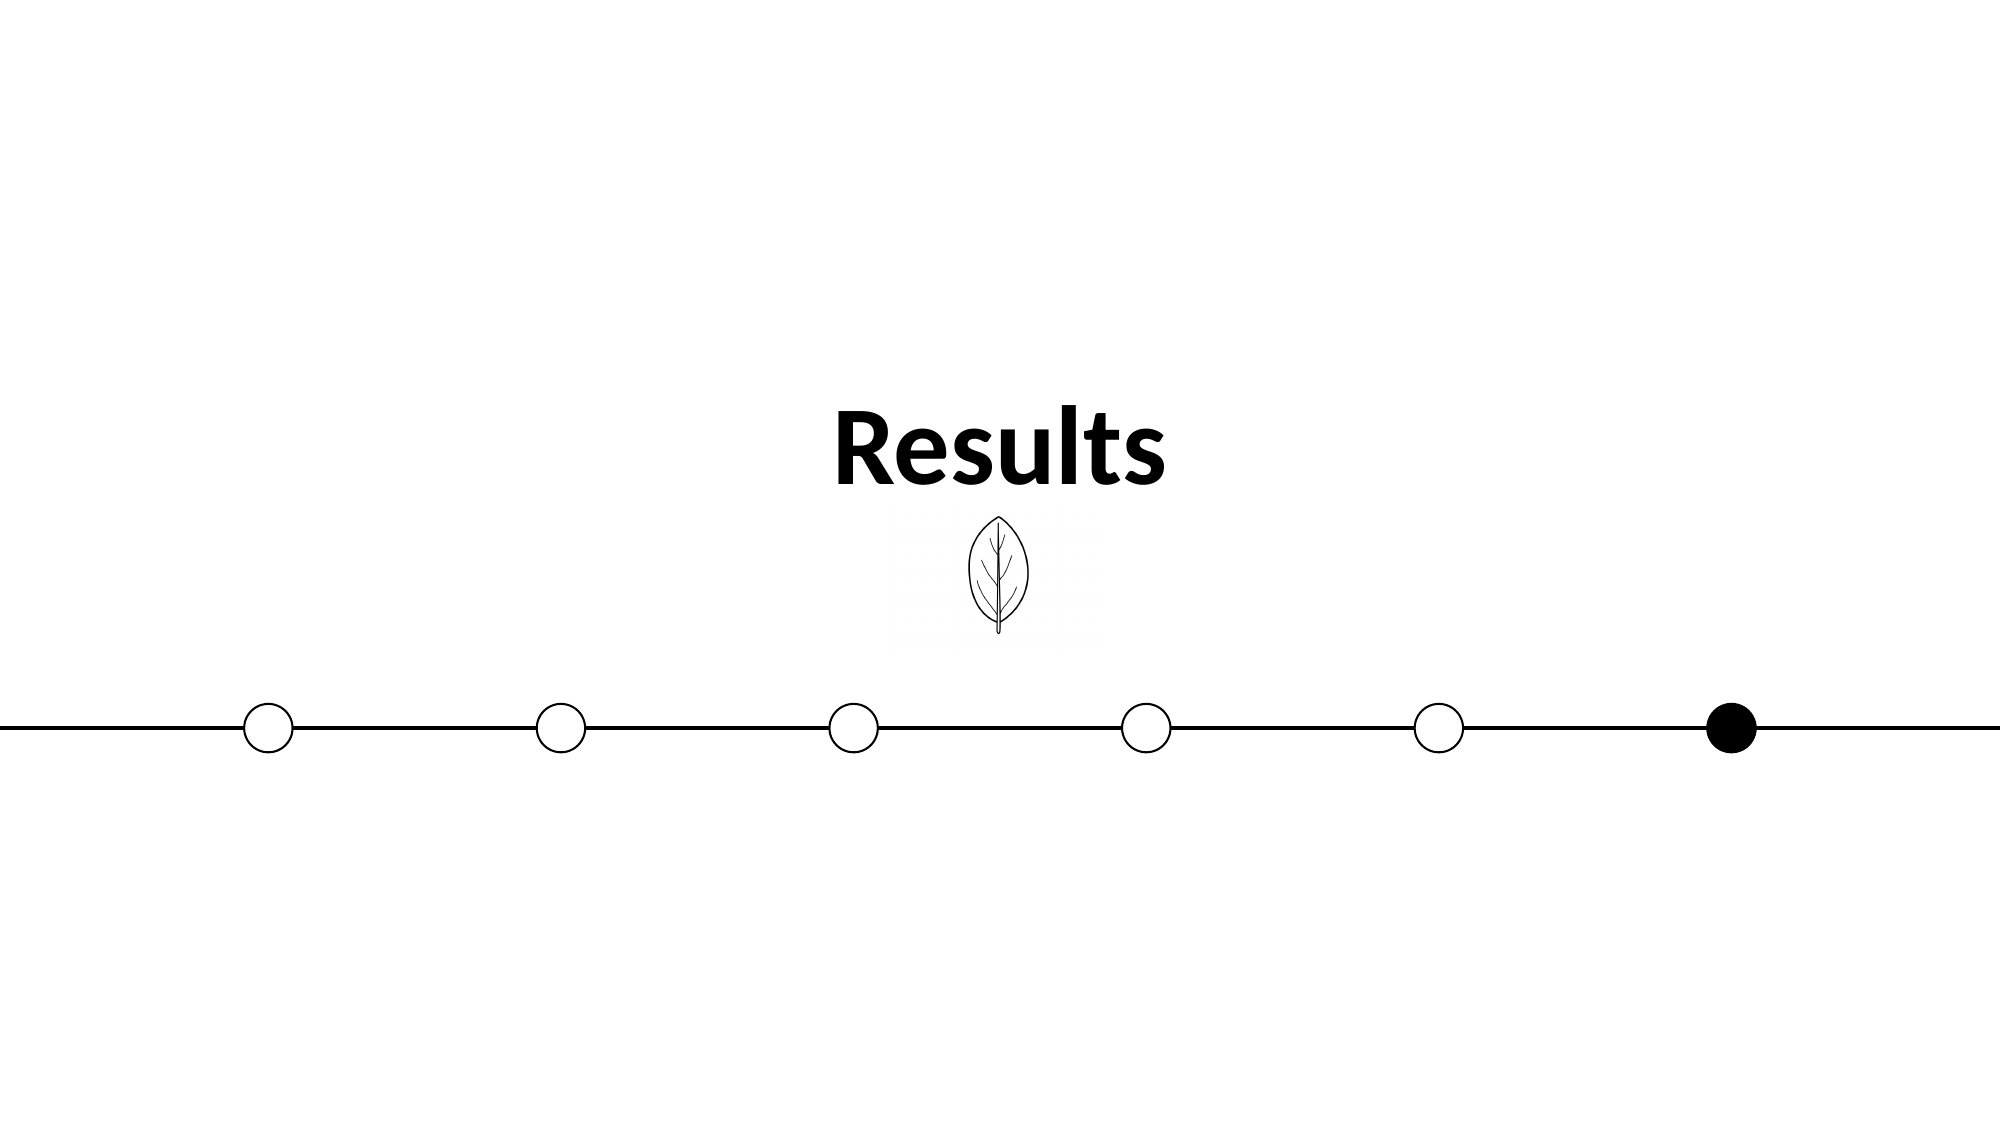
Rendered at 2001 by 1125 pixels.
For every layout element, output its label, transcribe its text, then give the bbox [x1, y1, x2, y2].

text_box [243, 702, 294, 728]
text_box [1413, 729, 1465, 754]
text_box [1121, 729, 1172, 754]
text_box [1121, 702, 1172, 728]
text_box [243, 729, 294, 754]
text_box [828, 702, 879, 728]
text_box [535, 729, 587, 754]
text_box [1706, 702, 1757, 728]
picture [895, 499, 1105, 657]
text_box [1413, 702, 1465, 728]
text_box [828, 729, 879, 754]
text_box [1706, 729, 1757, 754]
text_box Results [508, 364, 1492, 555]
text_box [535, 702, 587, 728]
